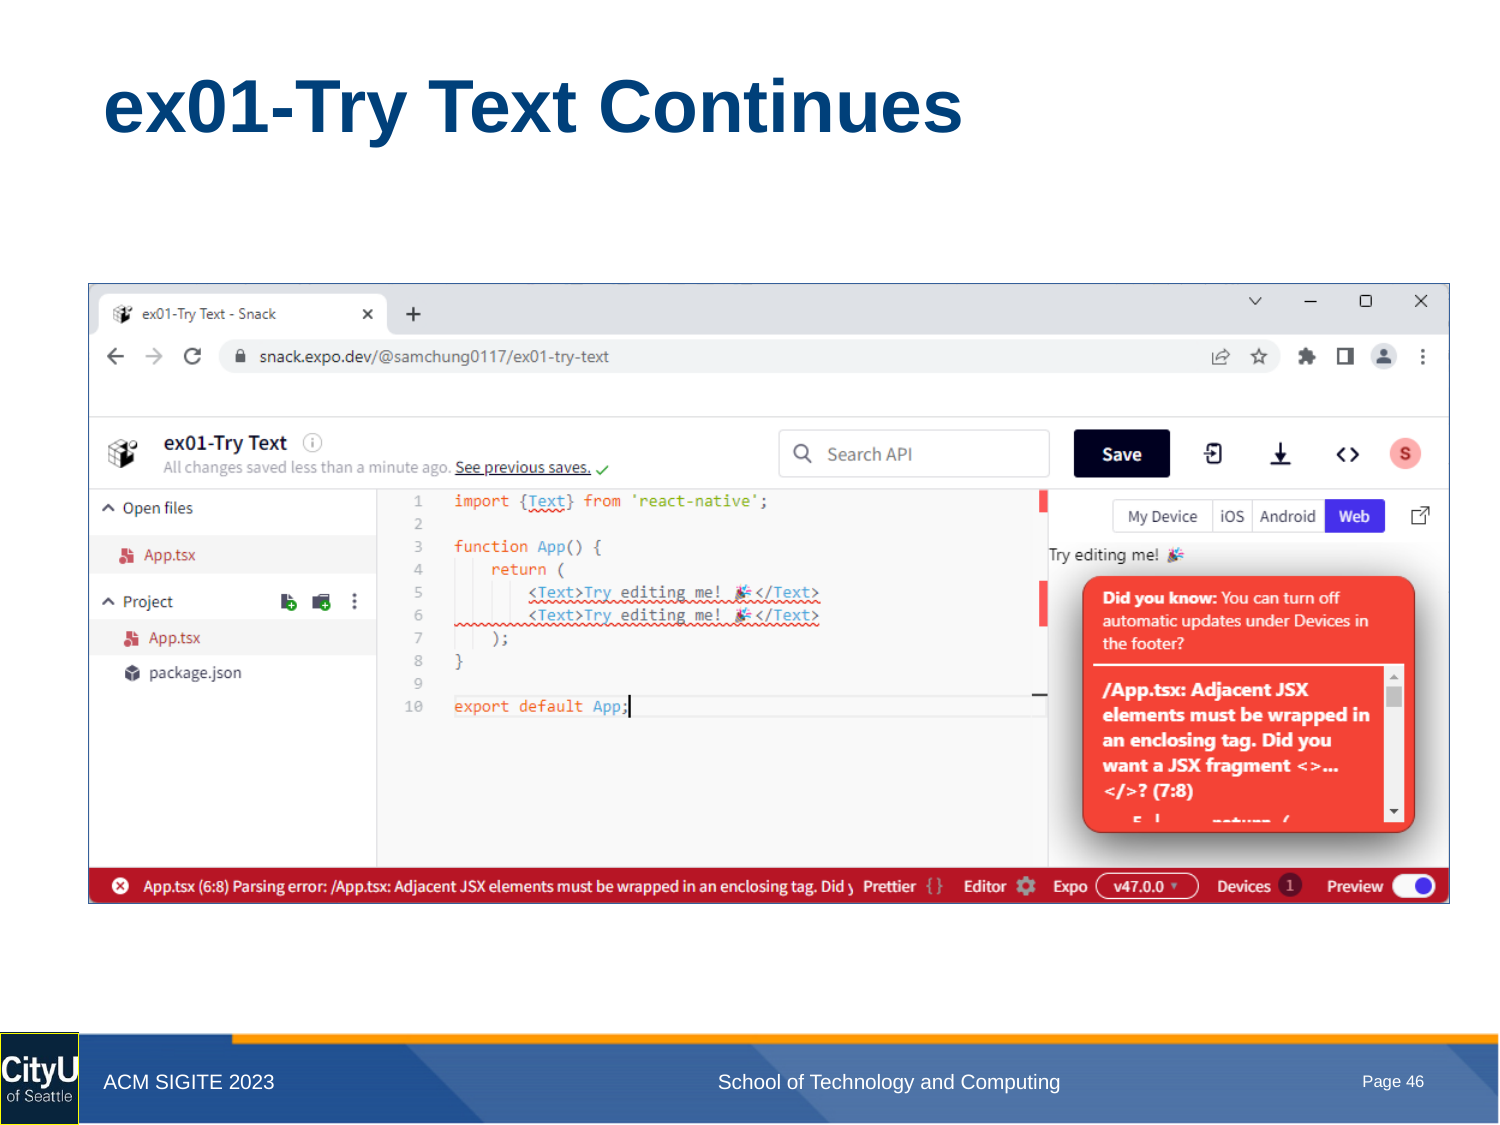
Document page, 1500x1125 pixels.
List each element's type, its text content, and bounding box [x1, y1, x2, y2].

picture [1, 1034, 78, 1124]
picture [0, 1032, 1500, 1125]
picture [88, 283, 1451, 904]
title ex01-Try Text Continues [88, 49, 1451, 213]
